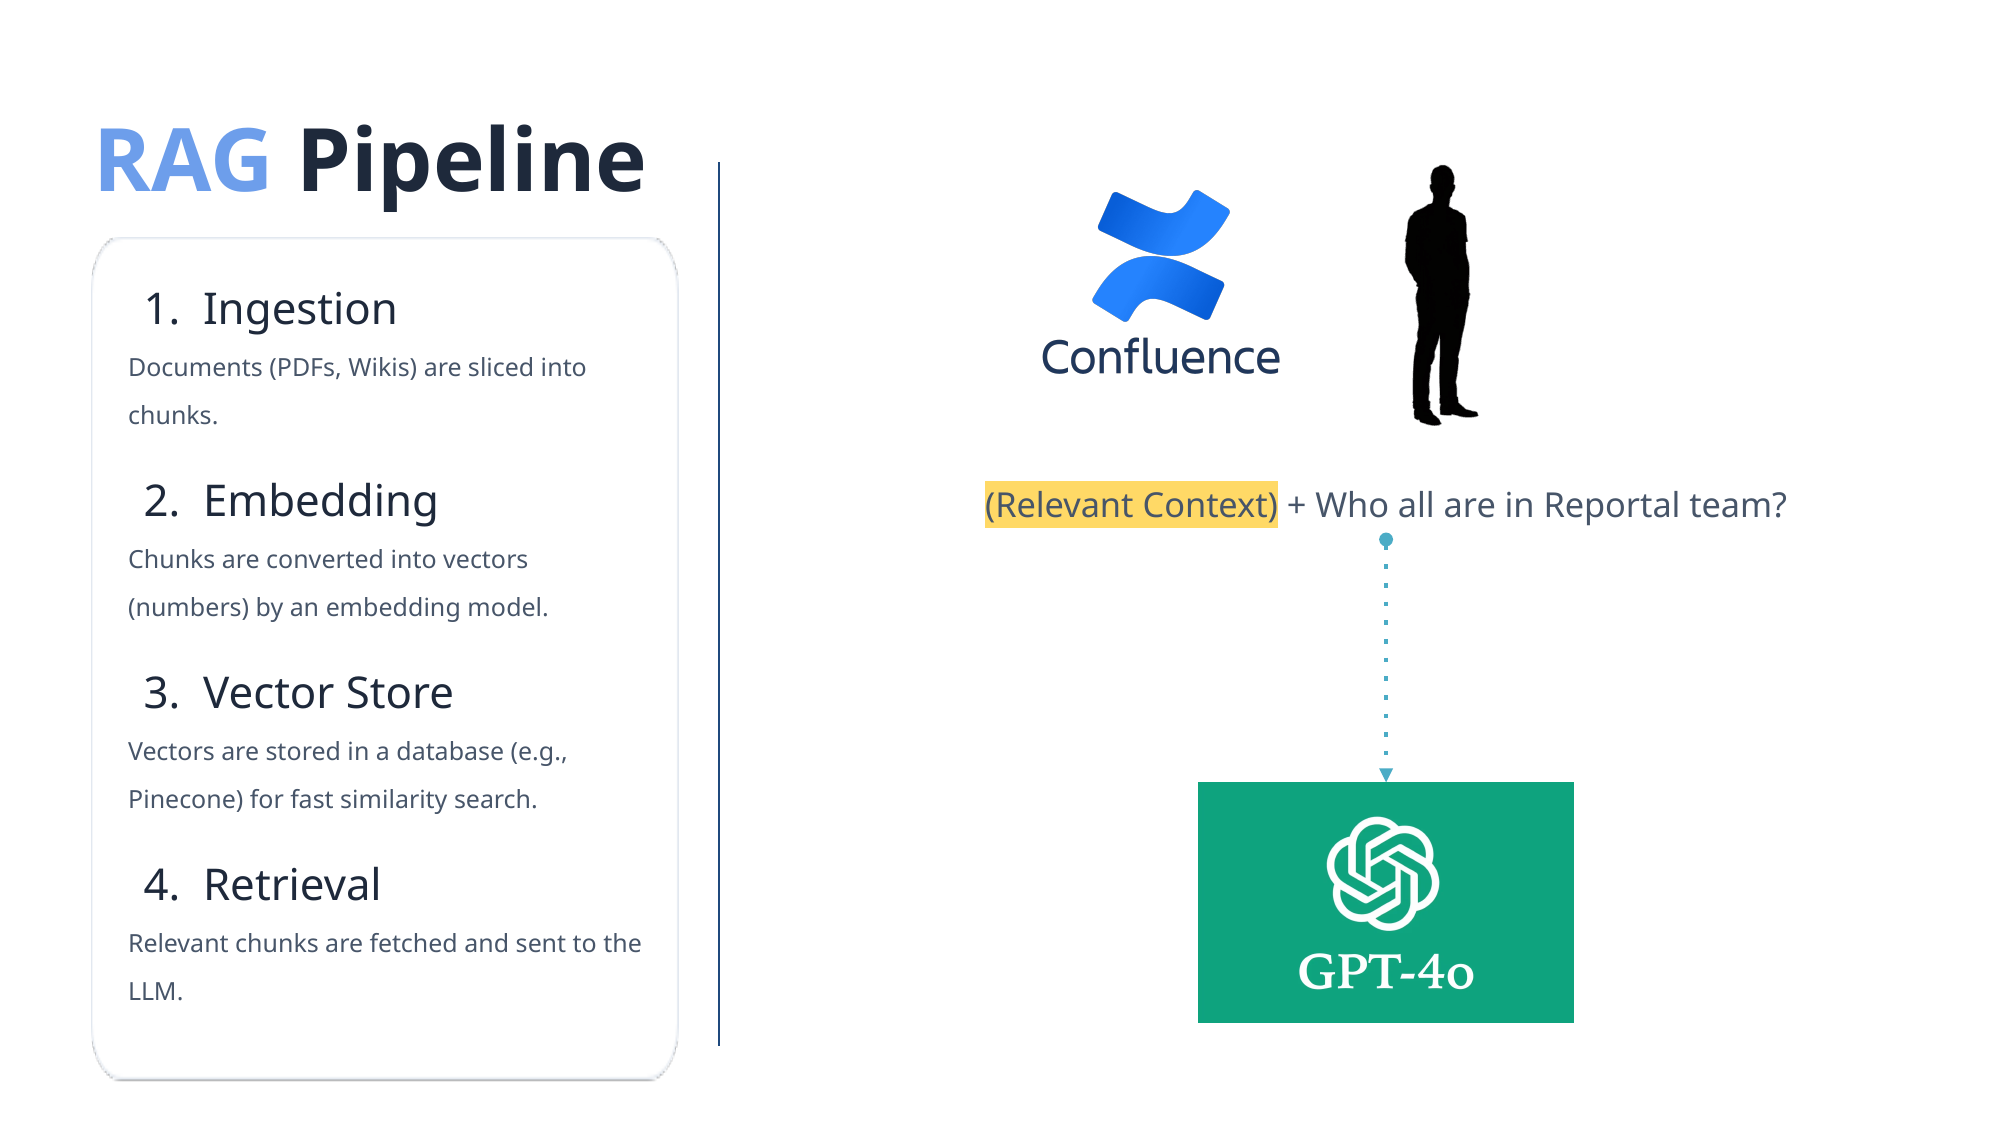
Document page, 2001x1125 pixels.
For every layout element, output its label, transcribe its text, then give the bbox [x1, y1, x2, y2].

picture [1198, 782, 1574, 1023]
picture [91, 237, 680, 1084]
picture [990, 145, 1594, 448]
text_box RAG Pipeline [93, 93, 1997, 210]
text_box (Relevant Context) + Who all are in Reportal team? [963, 443, 1809, 540]
